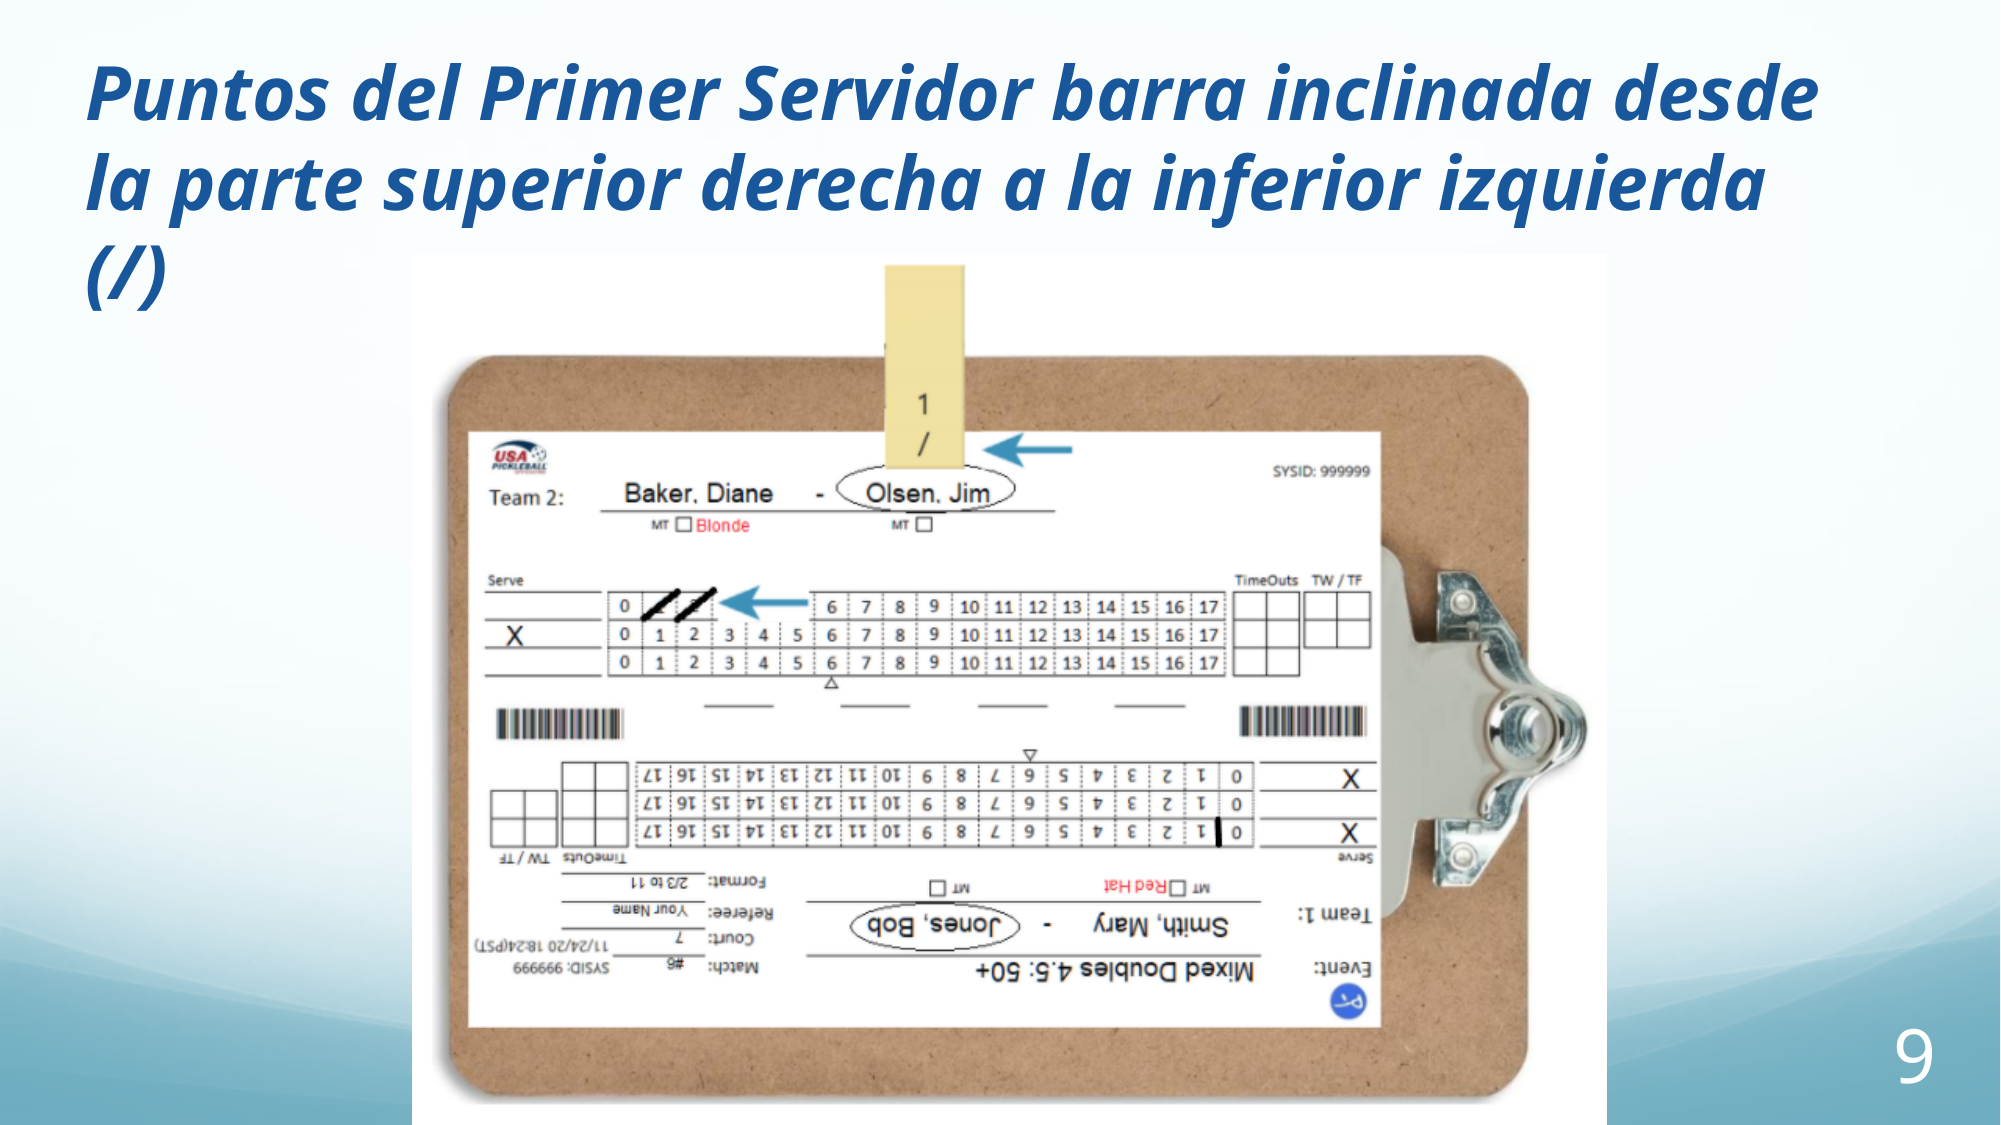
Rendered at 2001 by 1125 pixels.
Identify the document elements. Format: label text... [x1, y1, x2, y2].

text_box Puntos del Primer Servidor barra inclinada desde la parte superior derecha a la inferior izquierda (/) [77, 37, 1873, 413]
picture [0, 0, 2001, 1125]
slide_number 9 [1843, 725, 1945, 1125]
